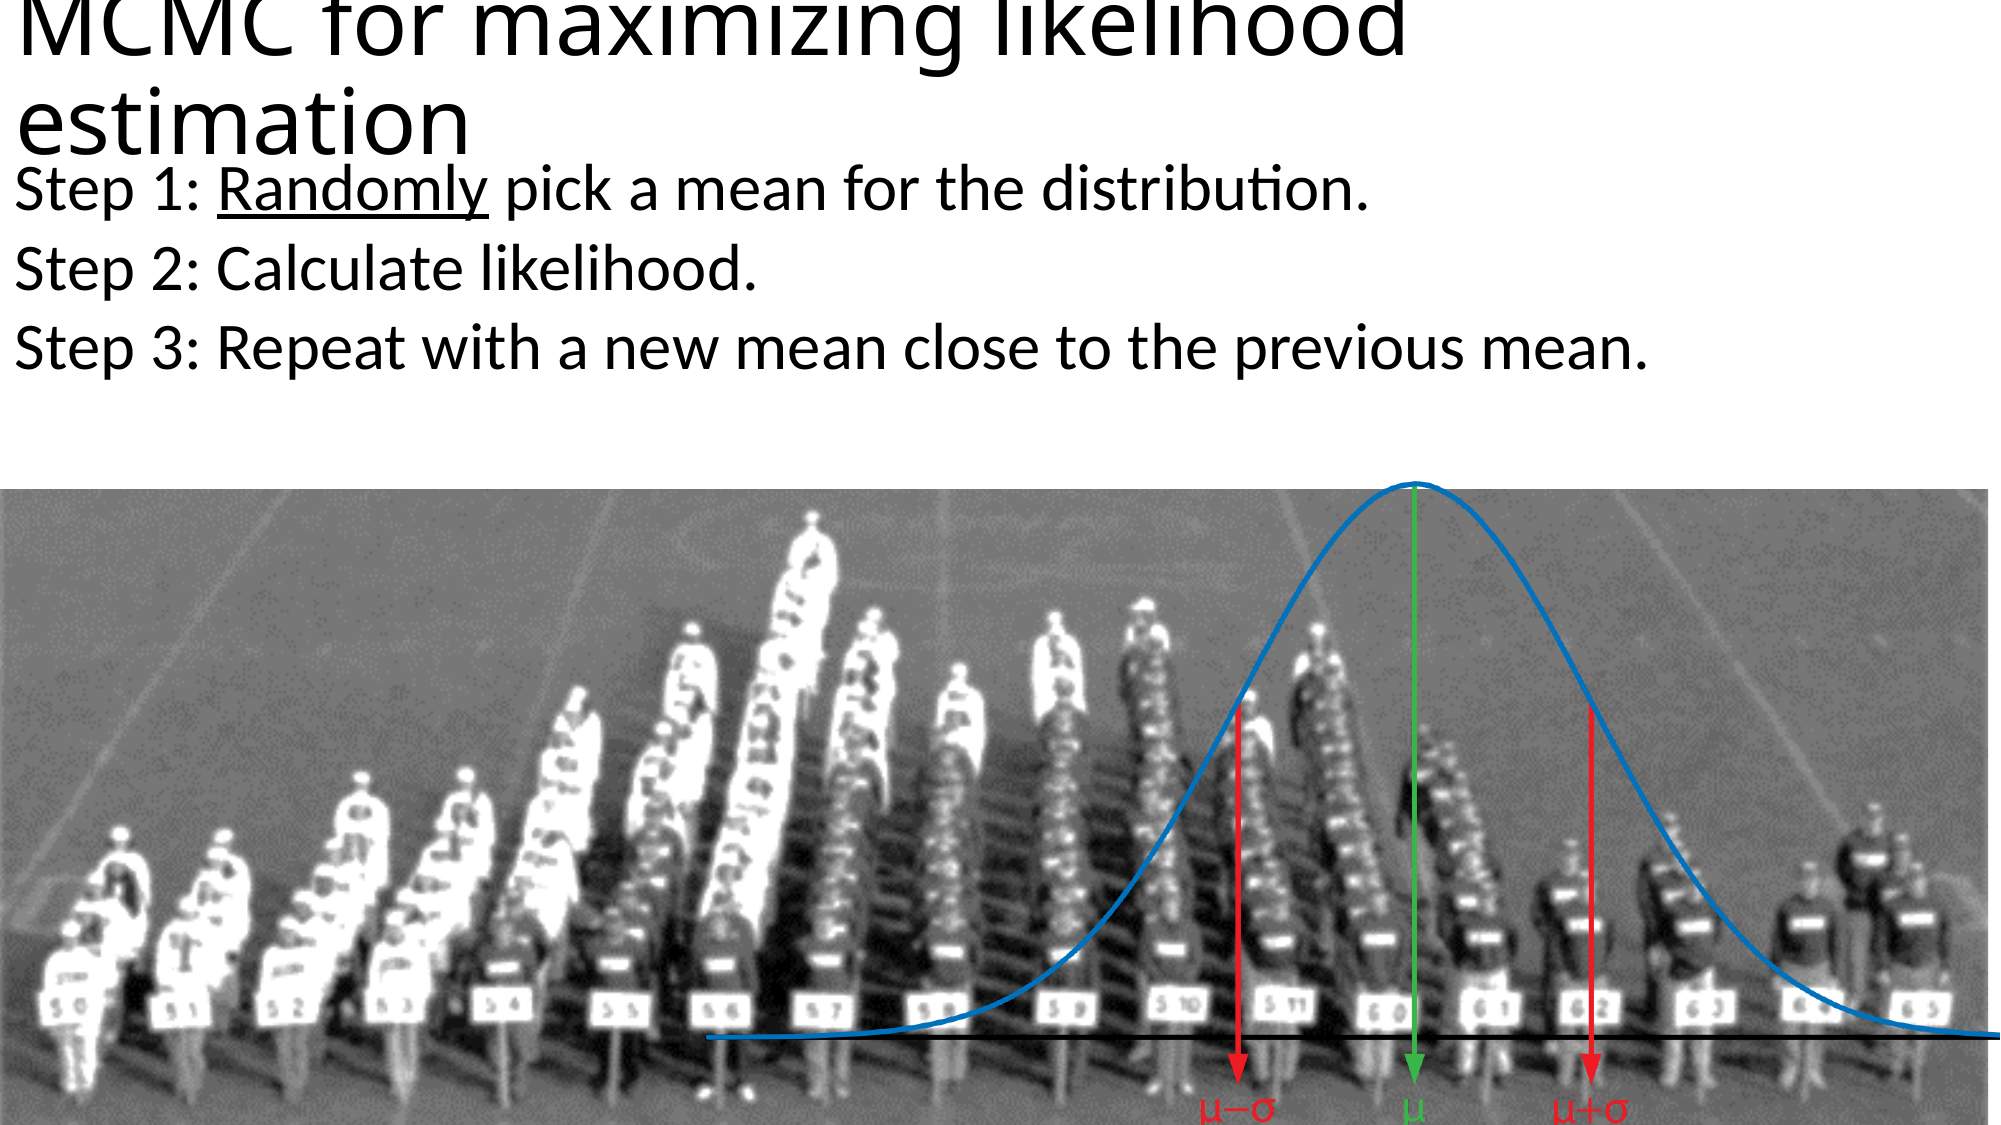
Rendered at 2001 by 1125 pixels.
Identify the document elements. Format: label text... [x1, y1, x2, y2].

text_box Step 1: Randomly pick a mean for the distribution. Step 2: Calculate likelihood. Step 3: Repeat with a new mean close to the previous mean. [0, 136, 1669, 391]
title MCMC for maximizing likelihood estimation [0, 0, 1725, 184]
picture [0, 454, 2000, 1125]
